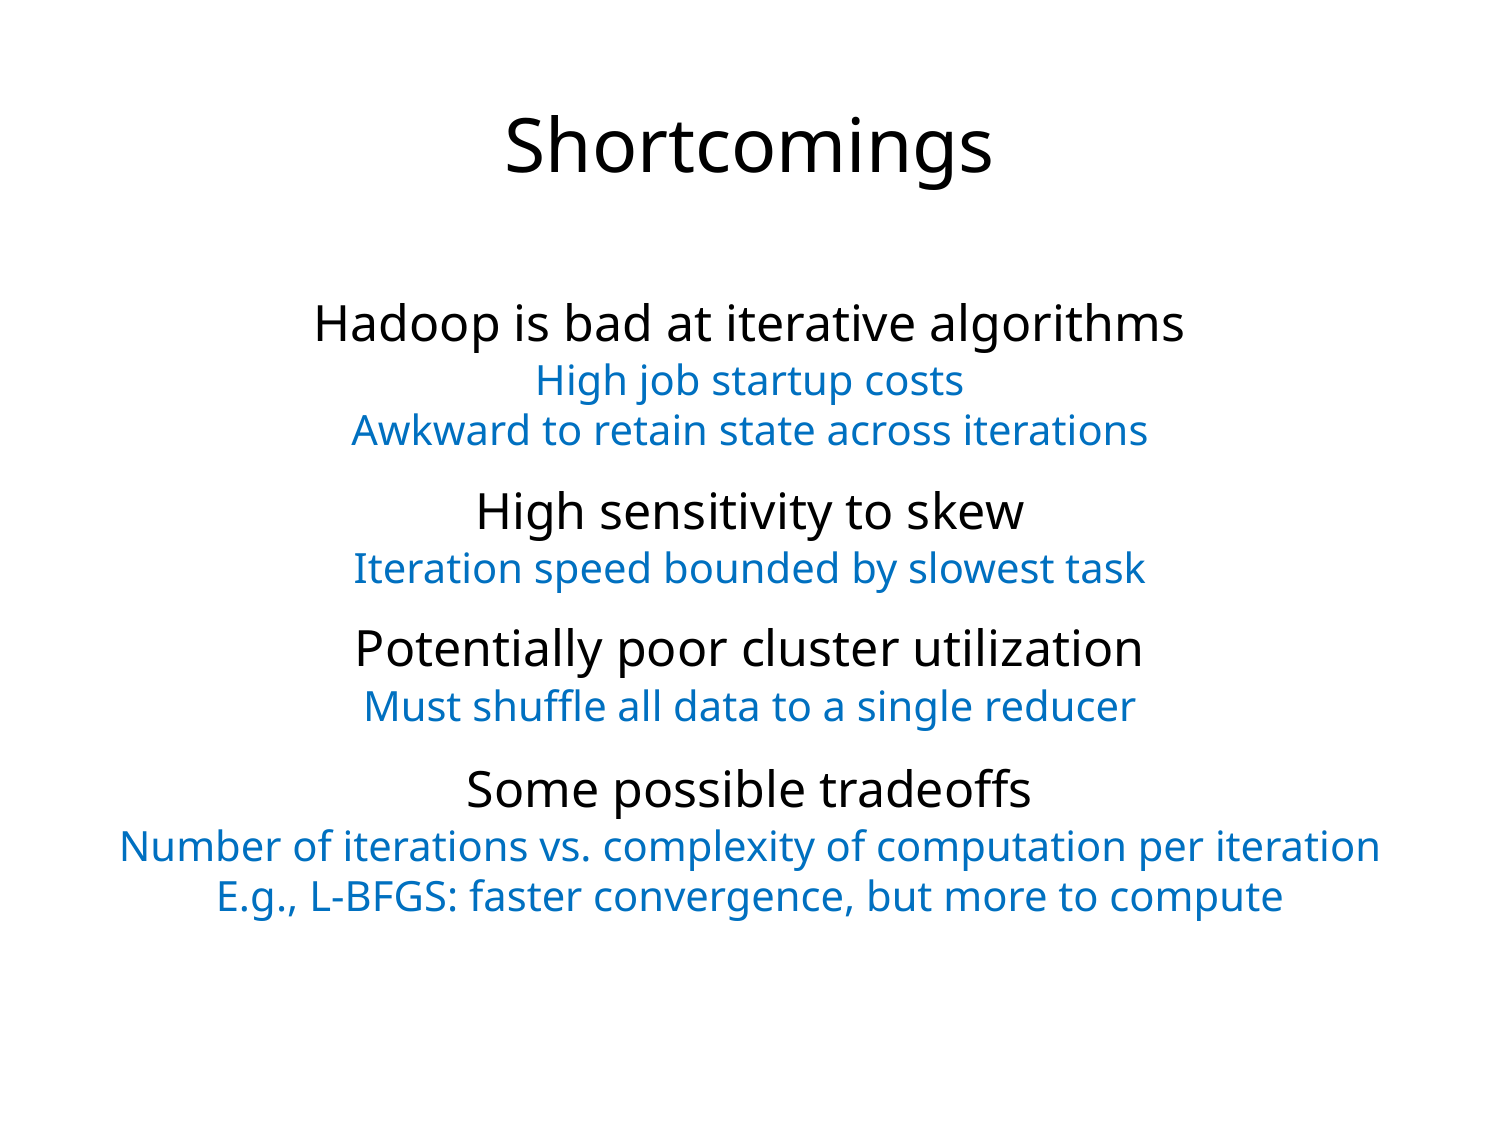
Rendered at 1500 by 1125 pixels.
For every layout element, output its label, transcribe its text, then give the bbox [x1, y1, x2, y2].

text_box Potentially poor cluster utilization [0, 609, 1500, 671]
text_box Iteration speed bounded by slowest task [0, 534, 1500, 600]
text_box Number of iterations vs. complexity of computation per iteration E.g., L-BFGS: faster convergence, but more to compute [0, 812, 1500, 928]
text_box Shortcomings [0, 90, 1500, 203]
text_box High sensitivity to skew [0, 471, 1500, 534]
text_box Must shuffle all data to a single reducer [0, 671, 1500, 737]
text_box Hadoop is bad at iterative algorithms [0, 283, 1500, 346]
text_box Some possible tradeoffs [0, 749, 1500, 812]
text_box High job startup costs Awkward to retain state across iterations [0, 346, 1500, 462]
